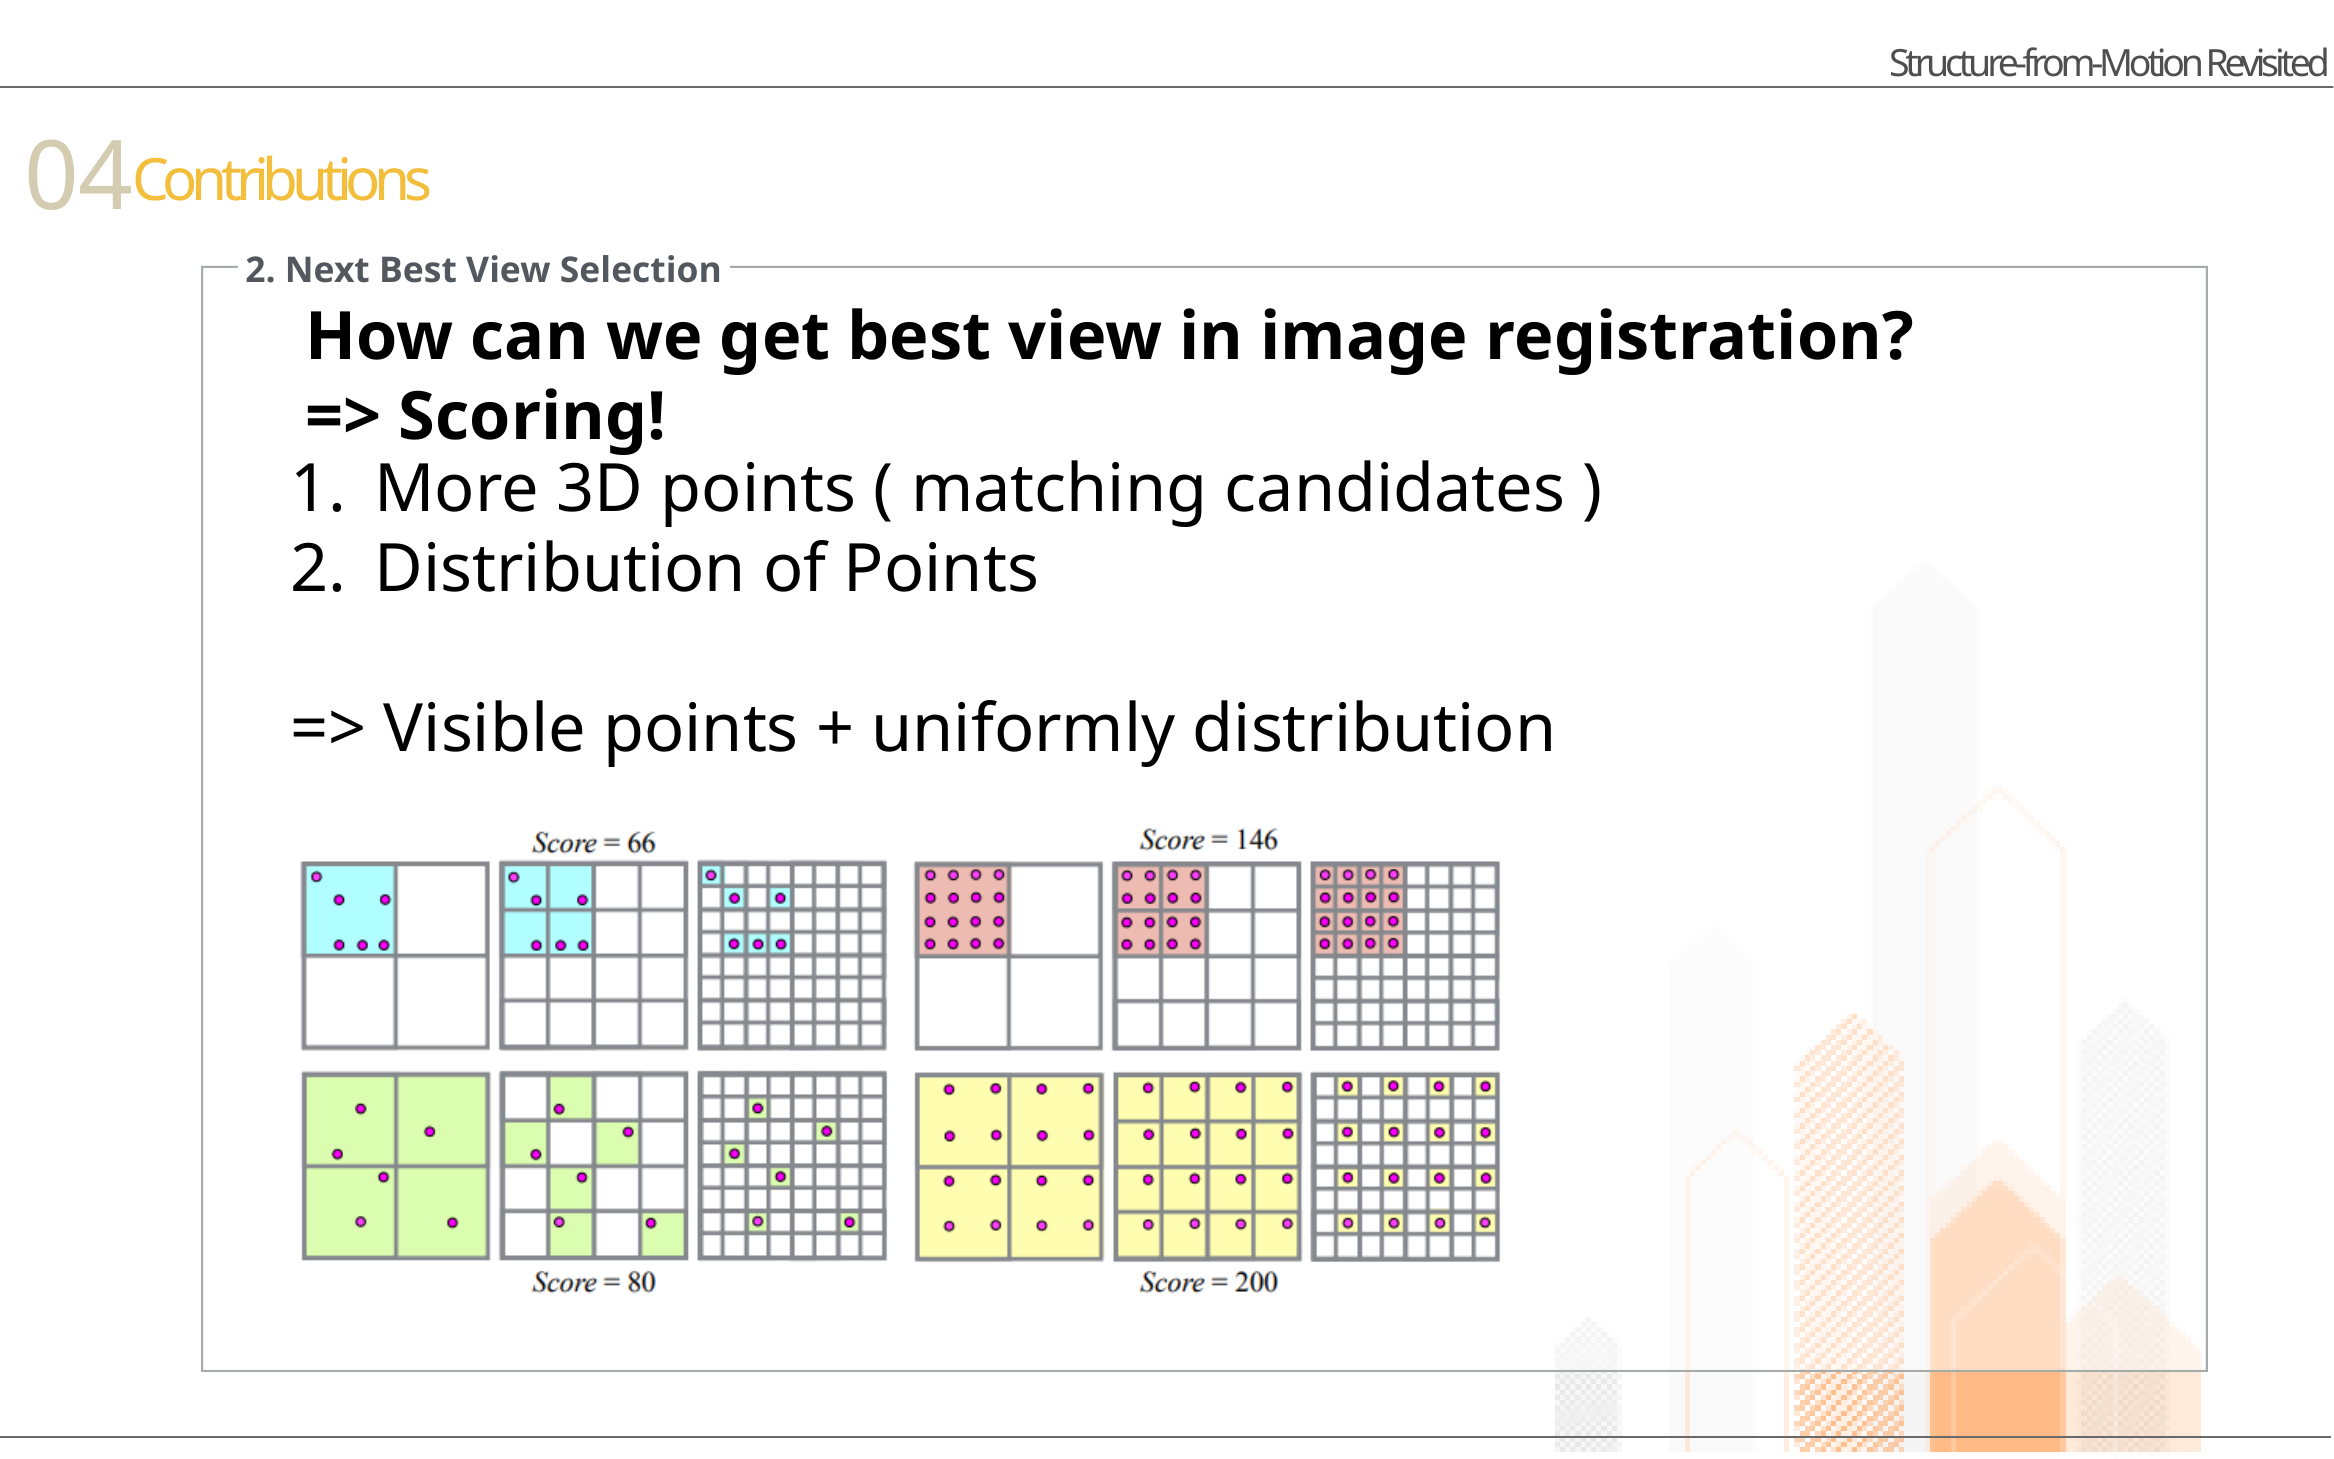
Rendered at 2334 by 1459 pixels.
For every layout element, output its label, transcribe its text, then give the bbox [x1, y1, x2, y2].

text_box Structure-from-Motion Revisited [1881, 31, 2334, 92]
picture [282, 781, 1536, 1299]
text_box [730, 266, 2207, 555]
text_box 04 [16, 105, 142, 236]
text_box How can we get best view in image registration? => Scoring! [297, 285, 2004, 436]
picture [1555, 560, 2207, 1458]
text_box Contributions [142, 134, 441, 220]
text_box 2. Next Best View Selection [237, 238, 730, 297]
text_box [202, 266, 1549, 1371]
text_box More 3D points ( matching candidates ) Distribution of Points => Visible points + uniformly distribution [282, 436, 2176, 852]
